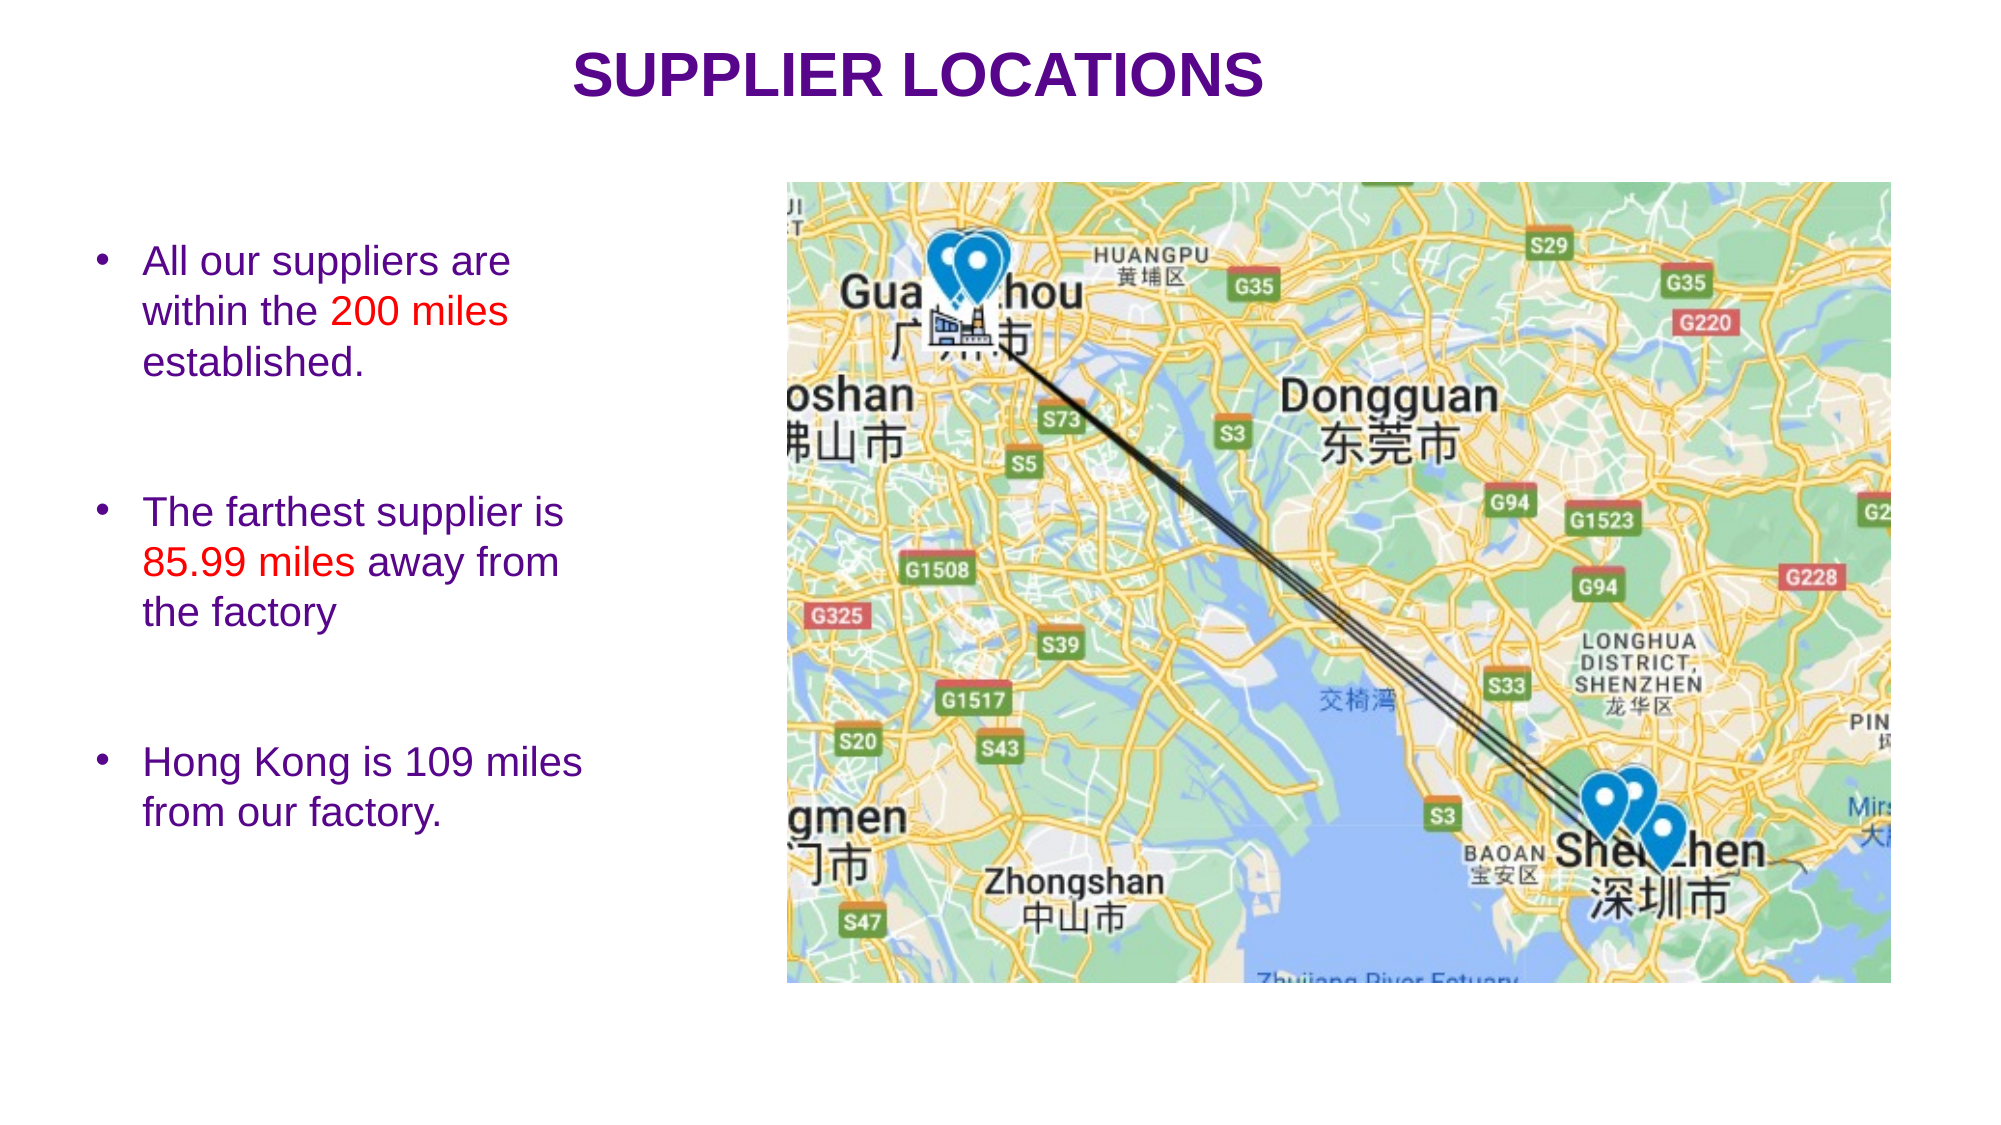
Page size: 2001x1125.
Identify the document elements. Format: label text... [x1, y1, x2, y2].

title SUPPLIER LOCATIONS [548, 29, 1290, 117]
picture [787, 182, 1891, 983]
text_box All our suppliers are within the 200 miles established. The farthest supplier is 85.99 miles away from the factory Hong Kong is 109 miles from our factory. [80, 226, 637, 842]
